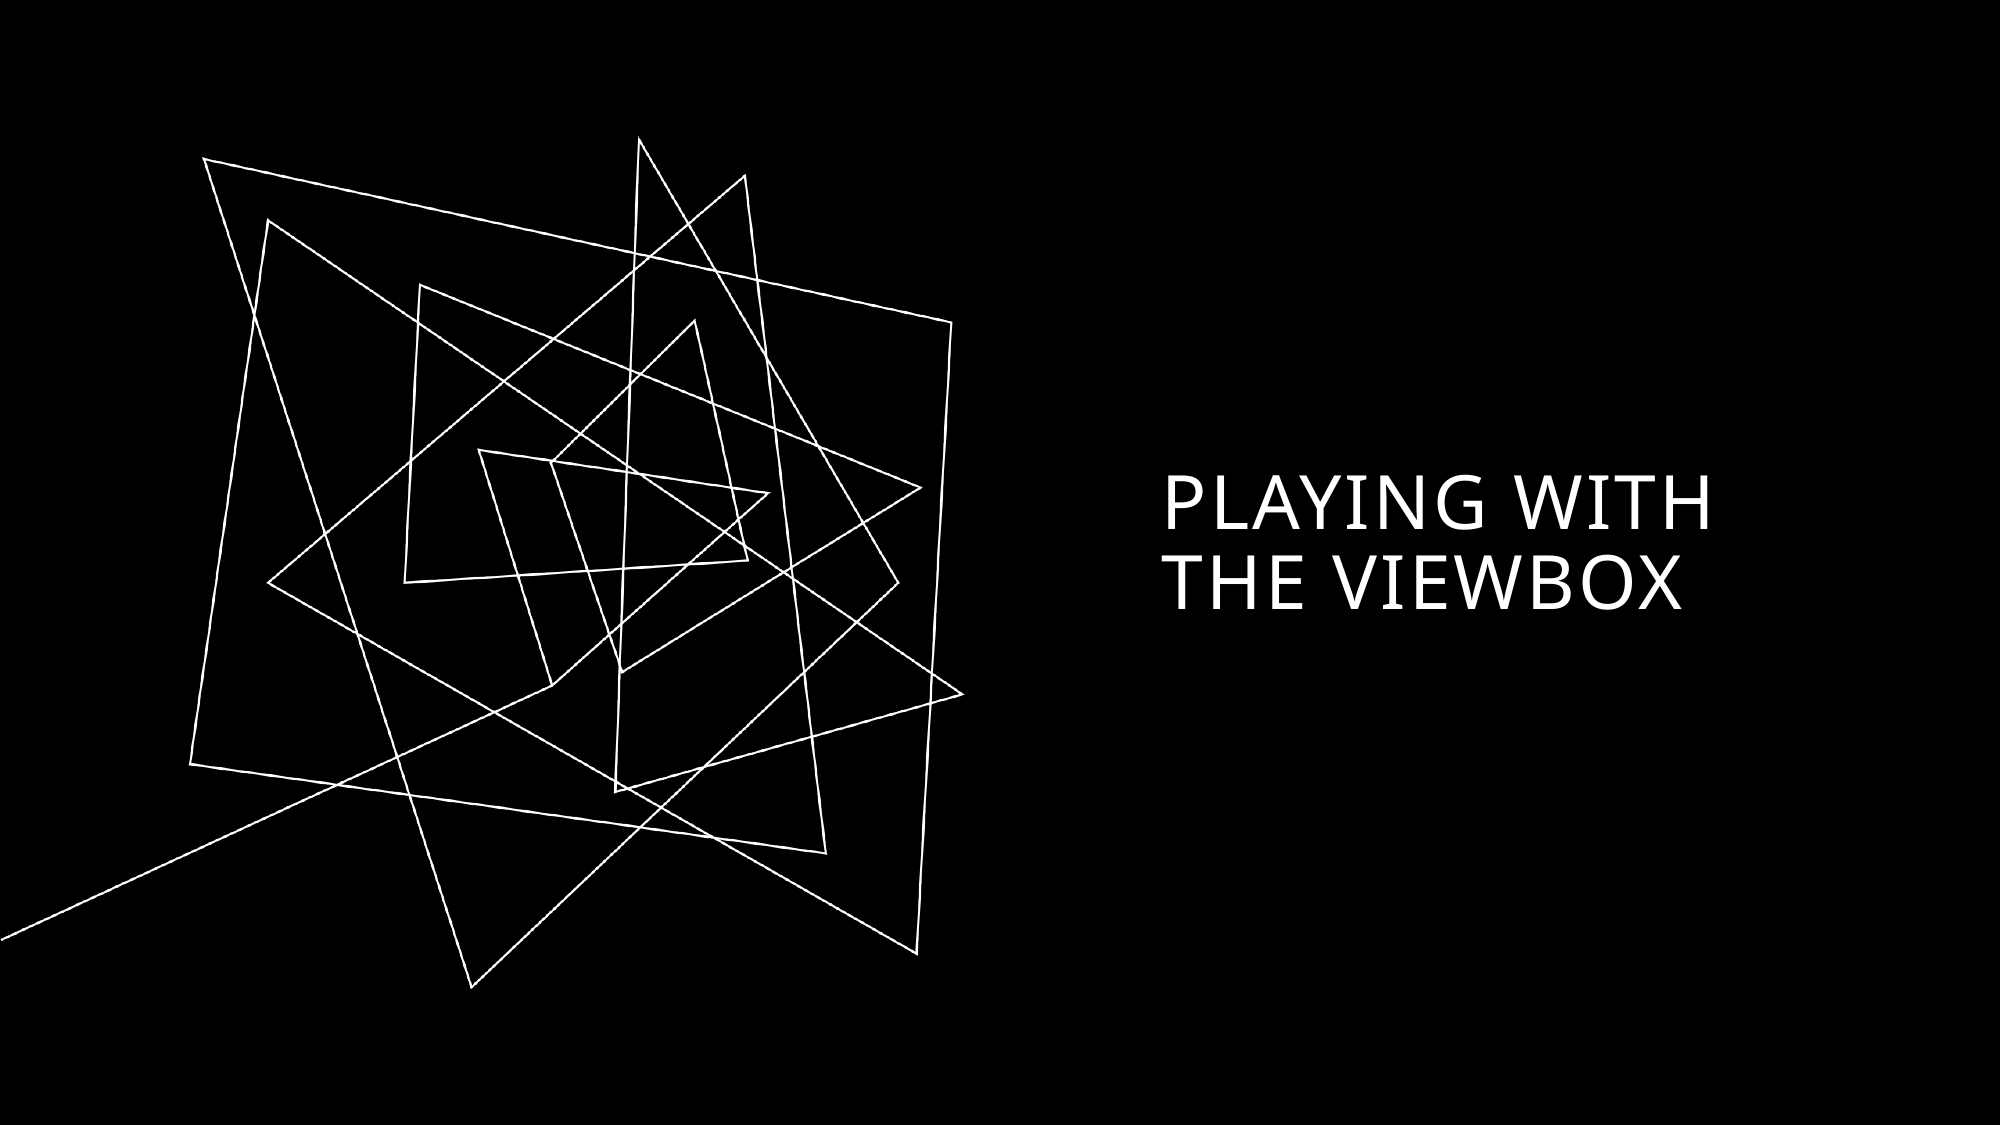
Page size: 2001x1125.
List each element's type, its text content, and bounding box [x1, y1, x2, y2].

picture [0, 135, 965, 989]
title Playing with the ViewBox [1146, 66, 1833, 634]
